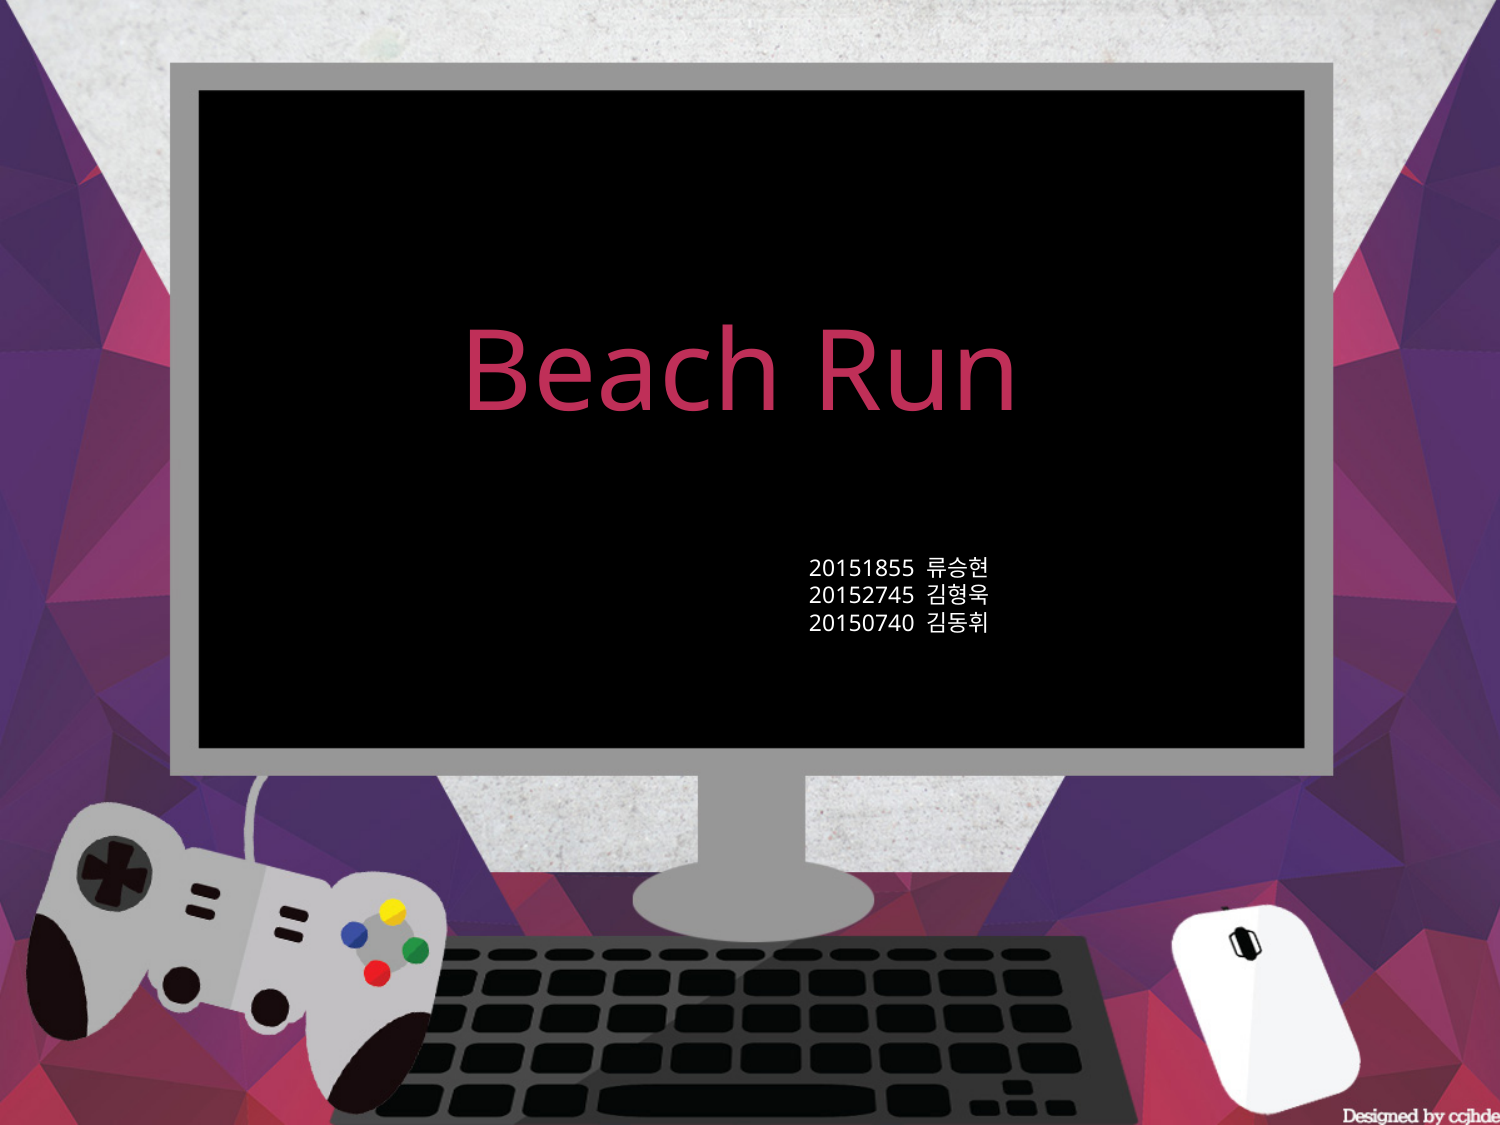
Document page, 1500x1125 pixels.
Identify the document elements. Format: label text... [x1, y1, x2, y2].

picture [0, 0, 1500, 1125]
text_box 20151855 류승현 20152745 김형욱 20150740 김동휘 [793, 545, 1005, 644]
text_box Beach Run [445, 290, 1037, 441]
